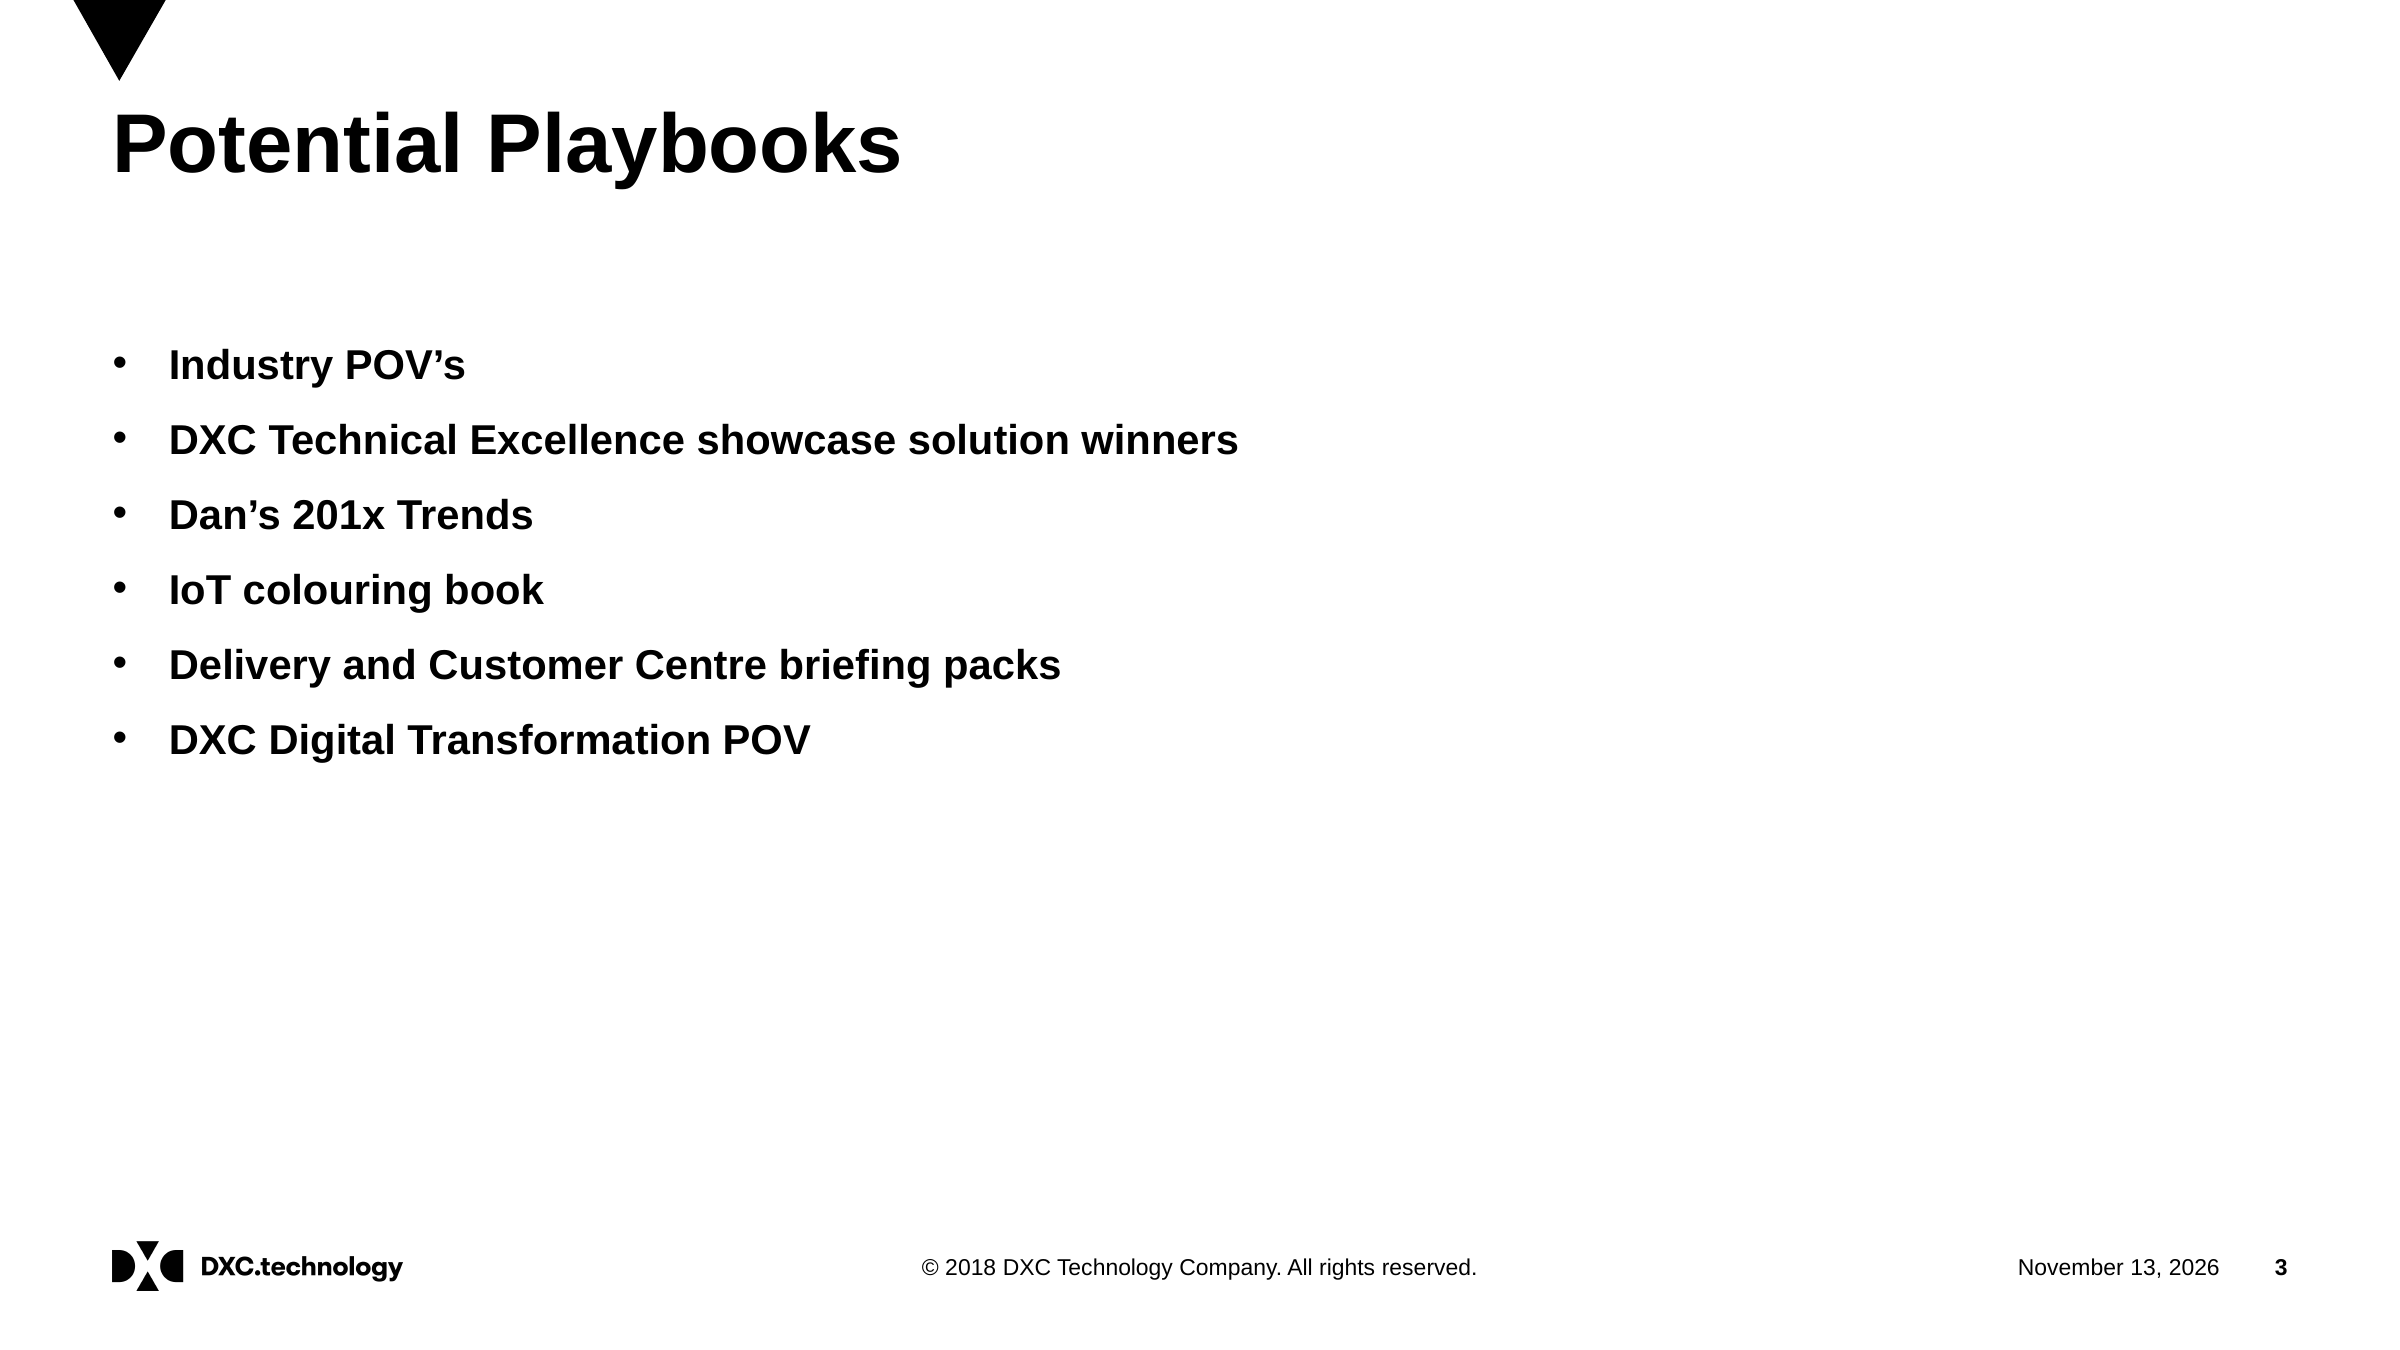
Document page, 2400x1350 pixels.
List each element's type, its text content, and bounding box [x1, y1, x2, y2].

title Potential Playbooks [112, 104, 2288, 338]
list Industry POV’s DXC Technical Excellence showcase solution winners Dan’s 201x Trends IoT colouring book Delivery and Customer Centre briefing packs DXC Digital Transformation POV [112, 337, 1950, 1178]
